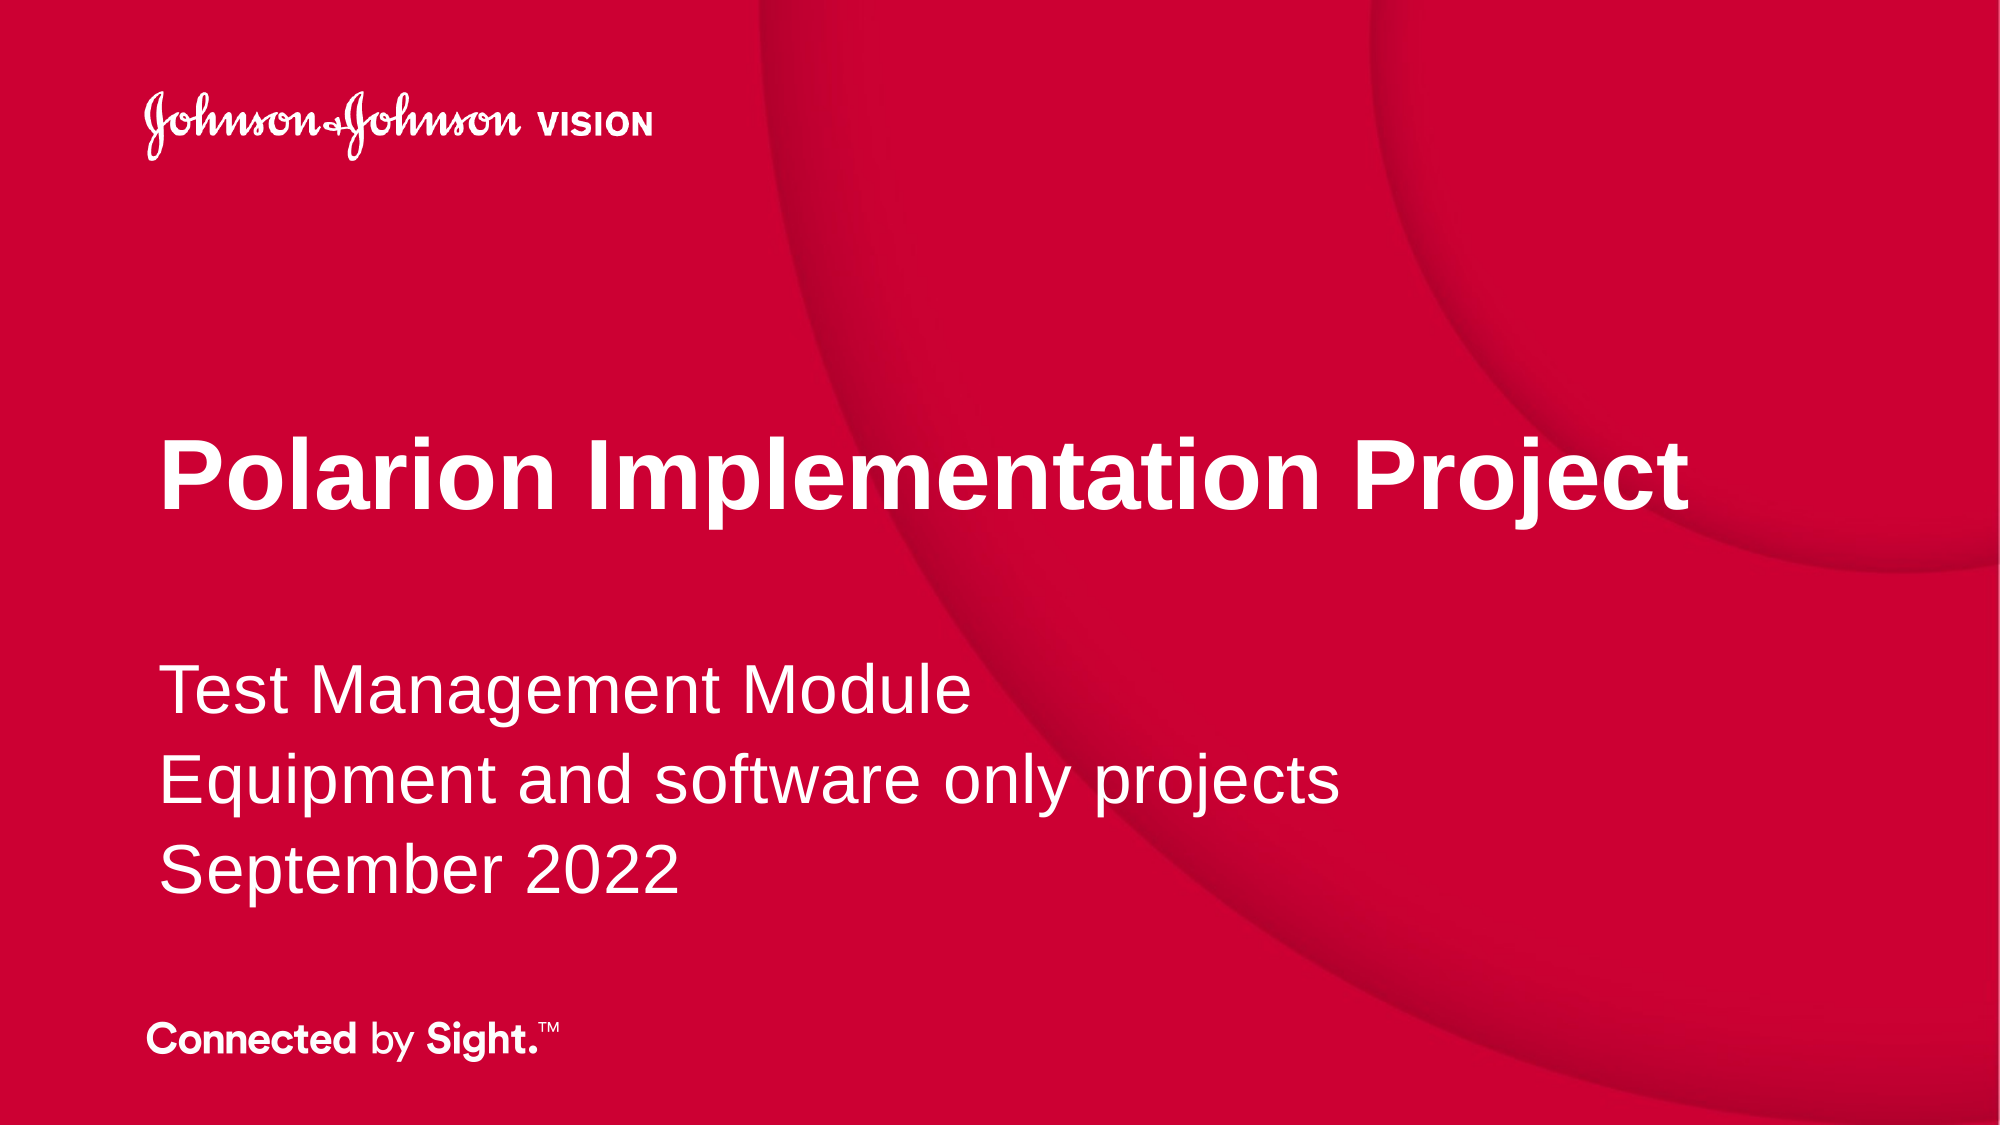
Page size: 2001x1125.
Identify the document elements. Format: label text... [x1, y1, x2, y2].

subtitle Test Management Module Equipment and software only projects September 2022 [144, 646, 1473, 919]
picture [0, 0, 2000, 1125]
title Polarion Implementation Project [144, 416, 1863, 647]
